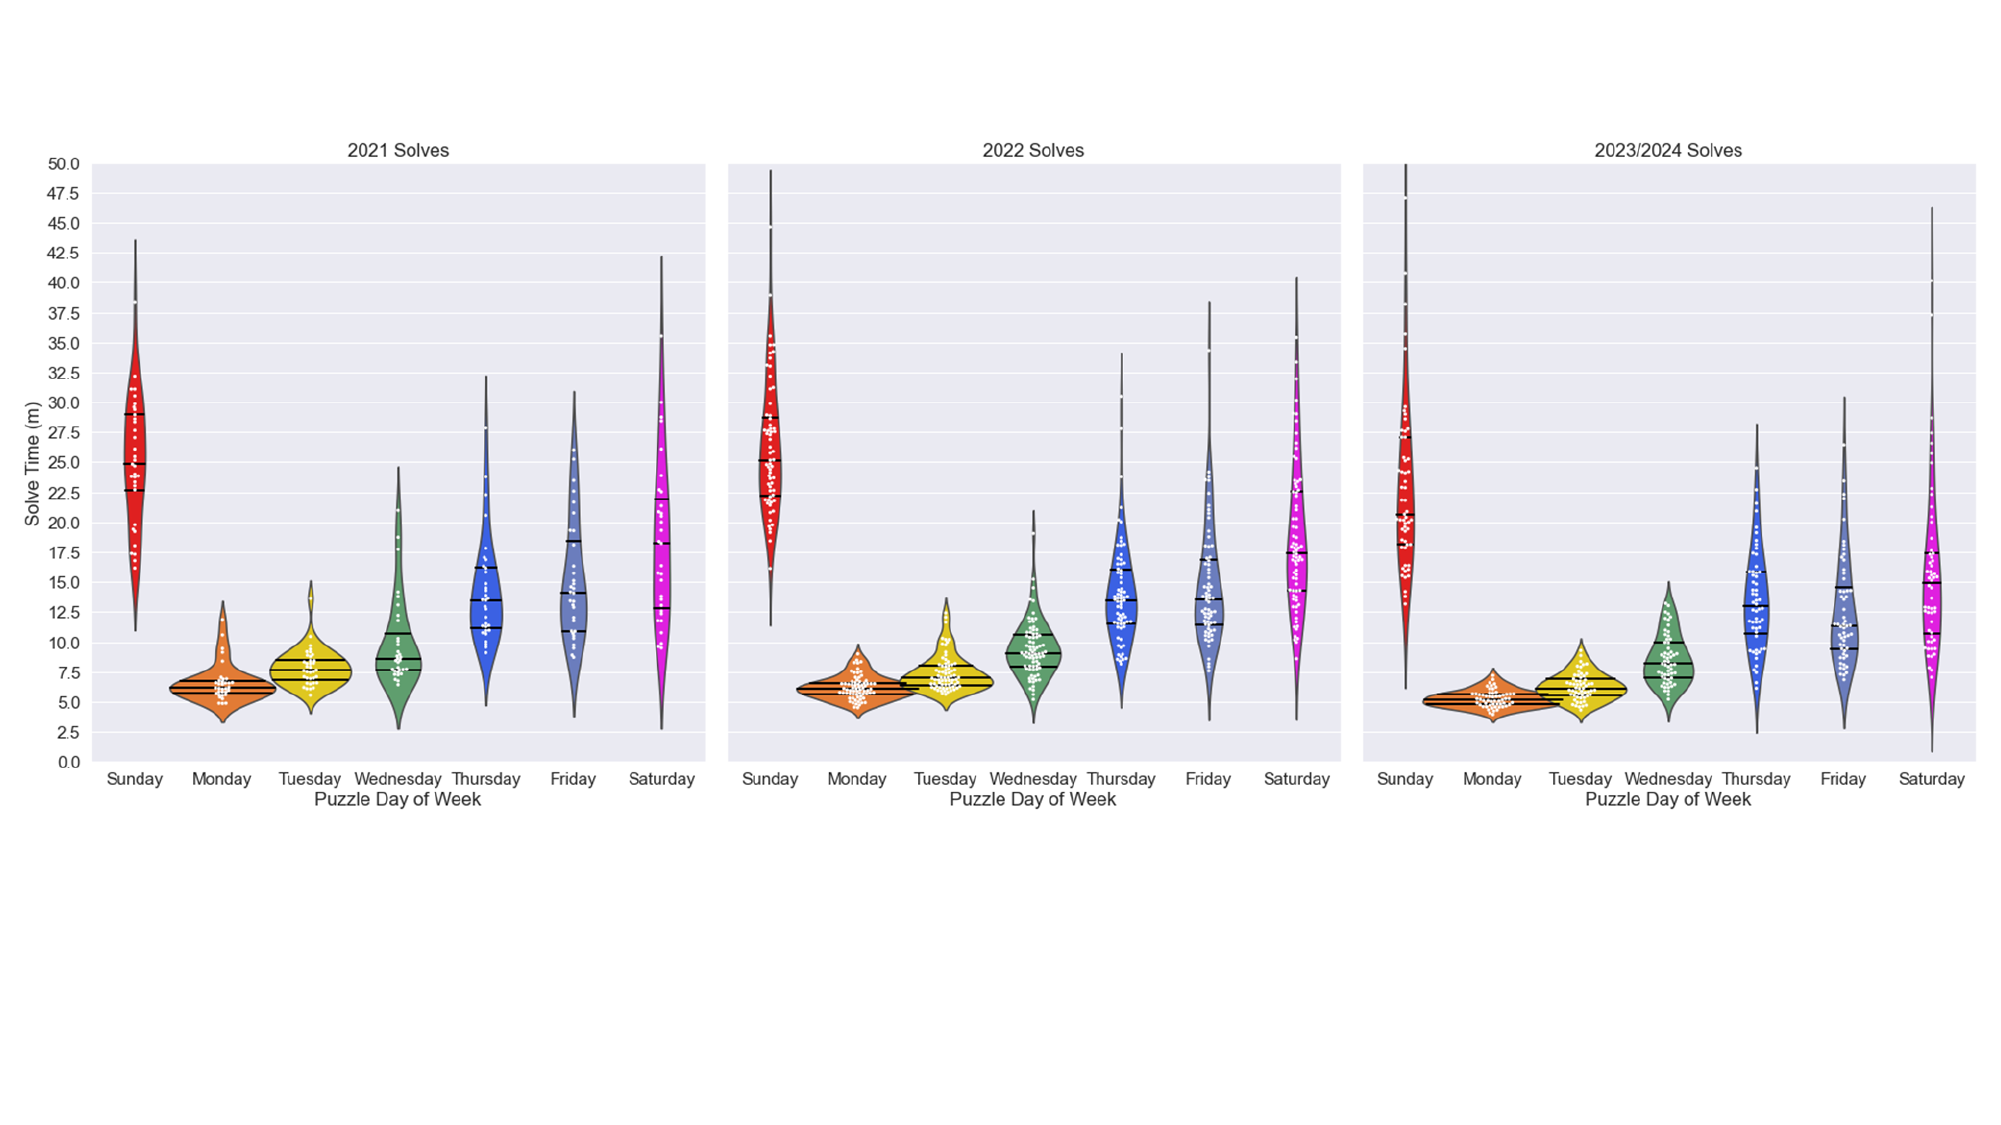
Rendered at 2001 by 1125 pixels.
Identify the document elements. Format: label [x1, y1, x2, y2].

picture [18, 135, 1982, 816]
